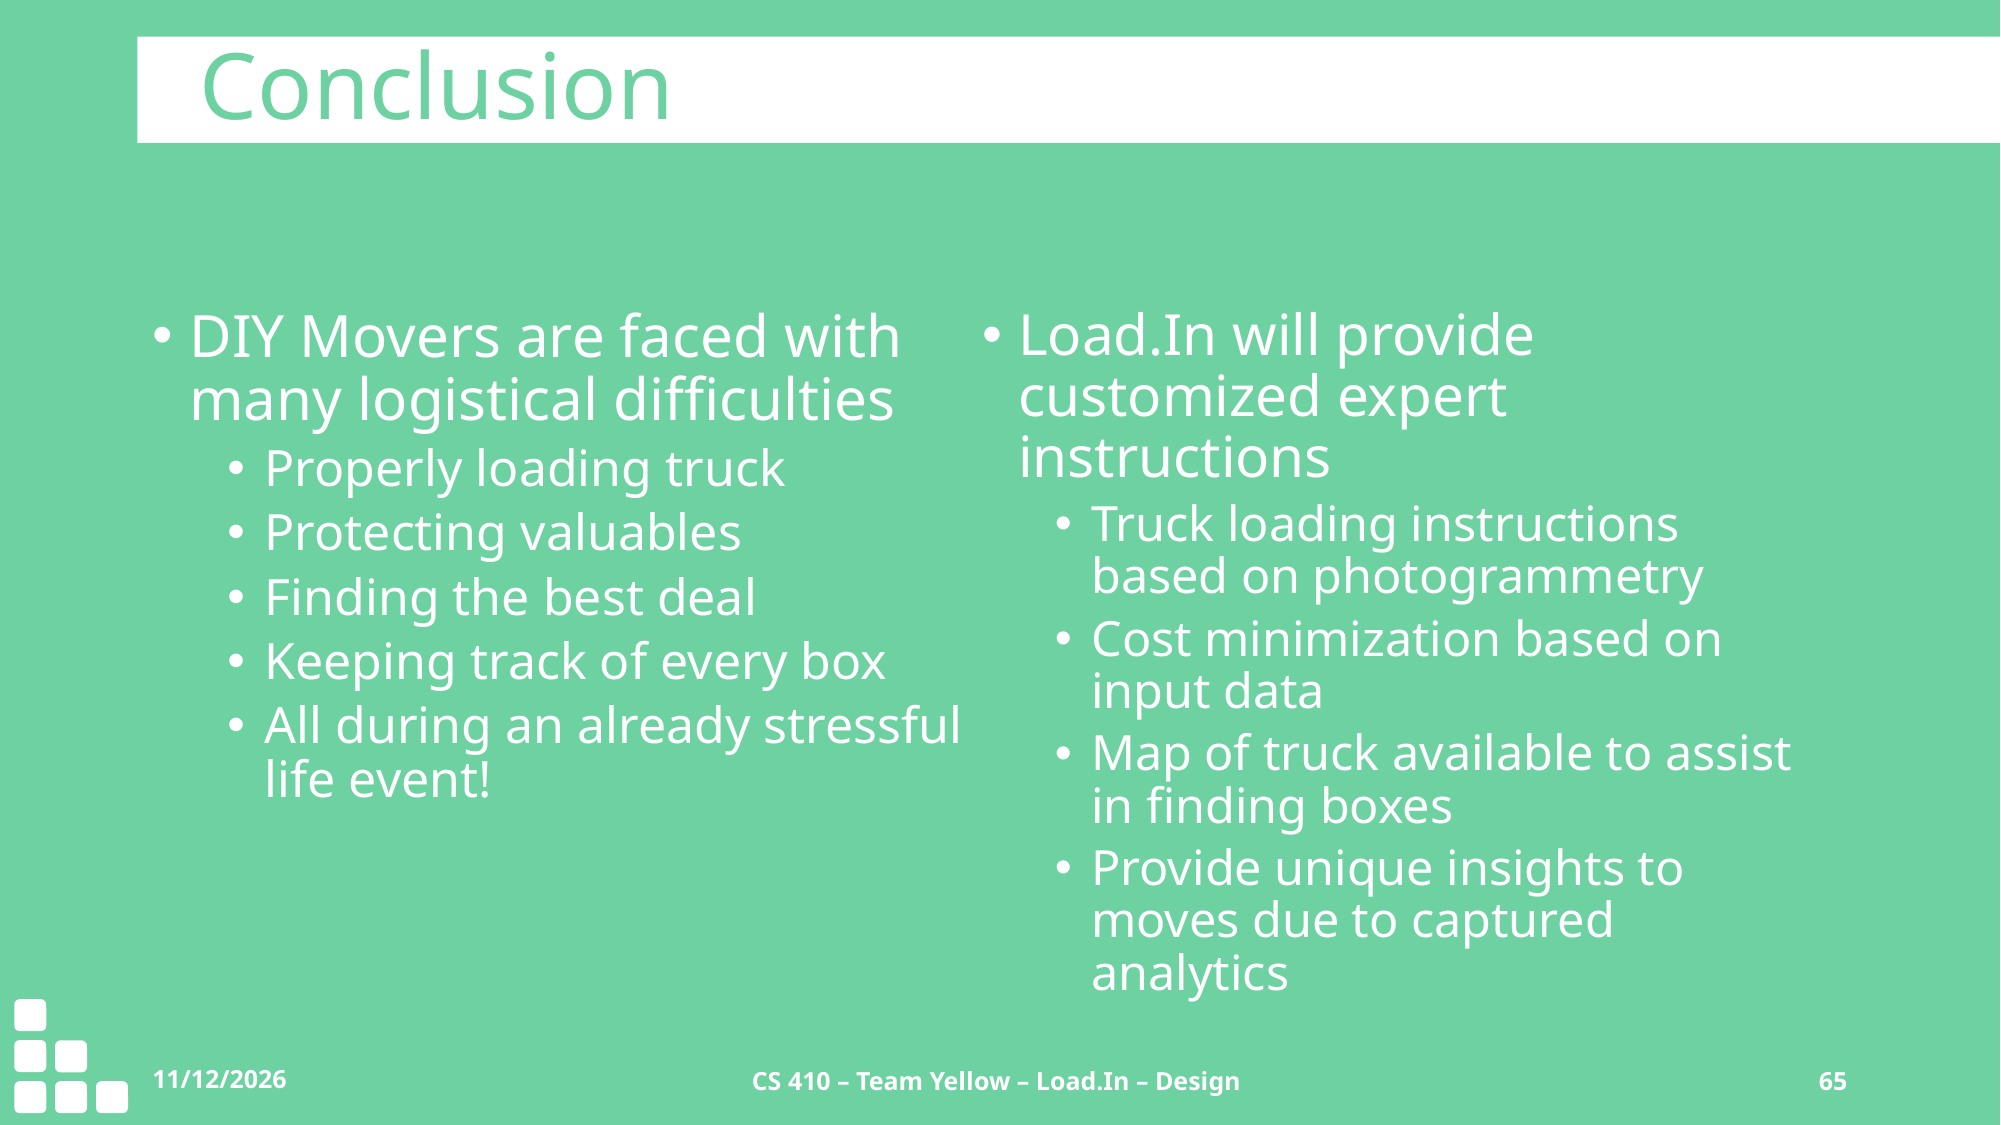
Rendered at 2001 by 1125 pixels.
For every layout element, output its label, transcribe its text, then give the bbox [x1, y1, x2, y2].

text_box 11/18/2020 [137, 1035, 588, 1125]
text_box Load.In will provide customized expert instructions Truck loading instructions based on photogrammetry Cost minimization based on input data Map of truck available to assist in finding boxes Provide unique insights to moves due to captured analytics [967, 299, 1830, 1014]
text_box 65 [1412, 1035, 1863, 1125]
text_box Conclusion [137, 36, 2000, 143]
text_box DIY Movers are faced with many logistical difficulties Properly loading truck Protecting valuables Finding the best deal Keeping track of every box All during an already stressful life event! [137, 299, 967, 1014]
text_box CS 410 – Team Yellow – Load.In – Design [662, 1035, 1338, 1125]
